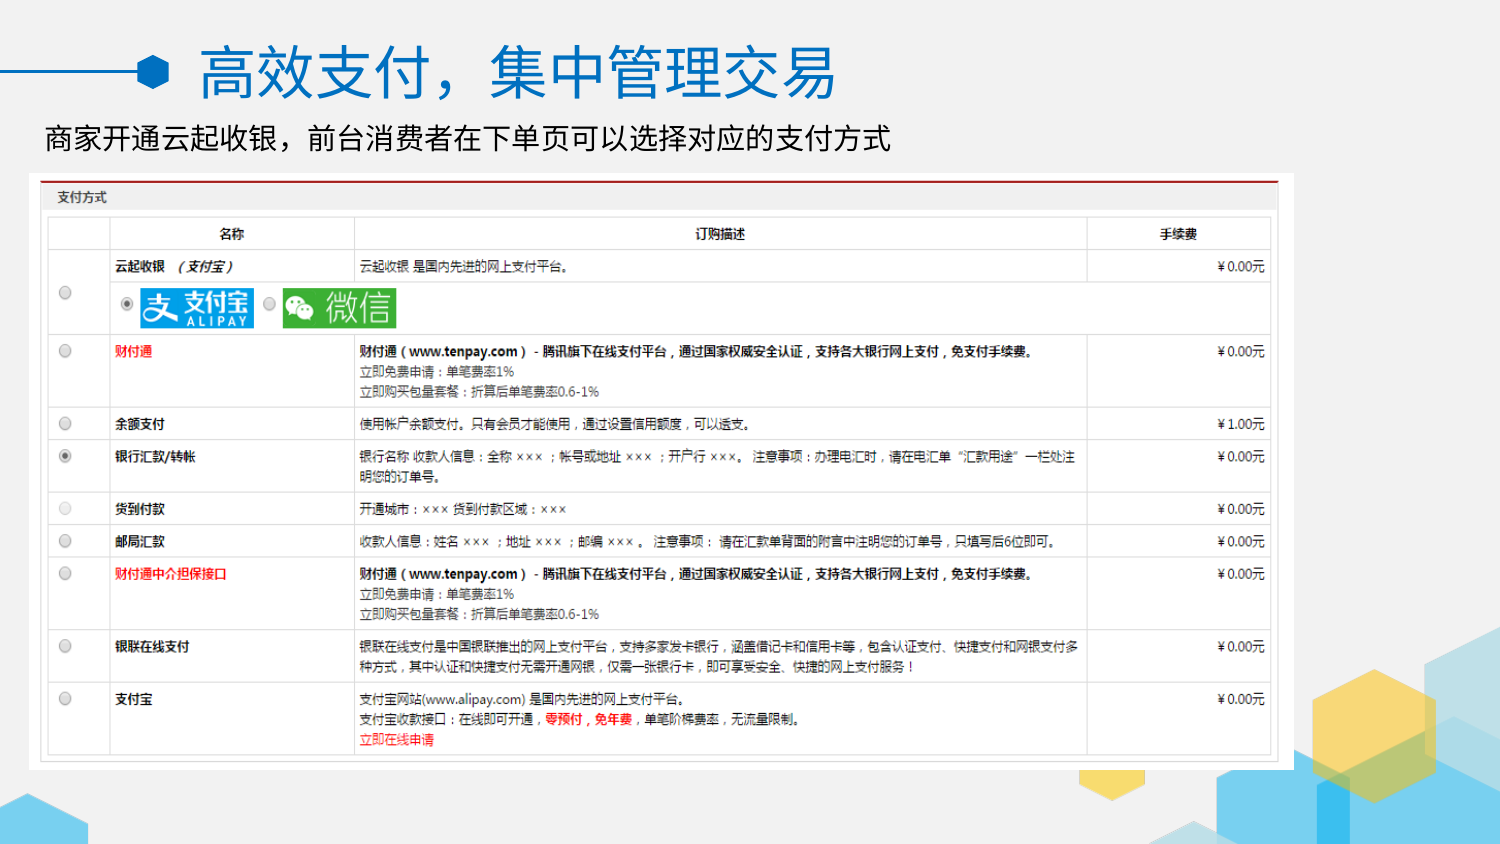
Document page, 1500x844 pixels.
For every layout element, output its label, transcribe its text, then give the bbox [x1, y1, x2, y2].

title 高效支付，集中管理交易 [183, 28, 975, 113]
text_box 商家开通云起收银，前台消费者在下单页可以选择对应的支付方式 [29, 113, 1353, 163]
picture [0, 173, 1500, 844]
